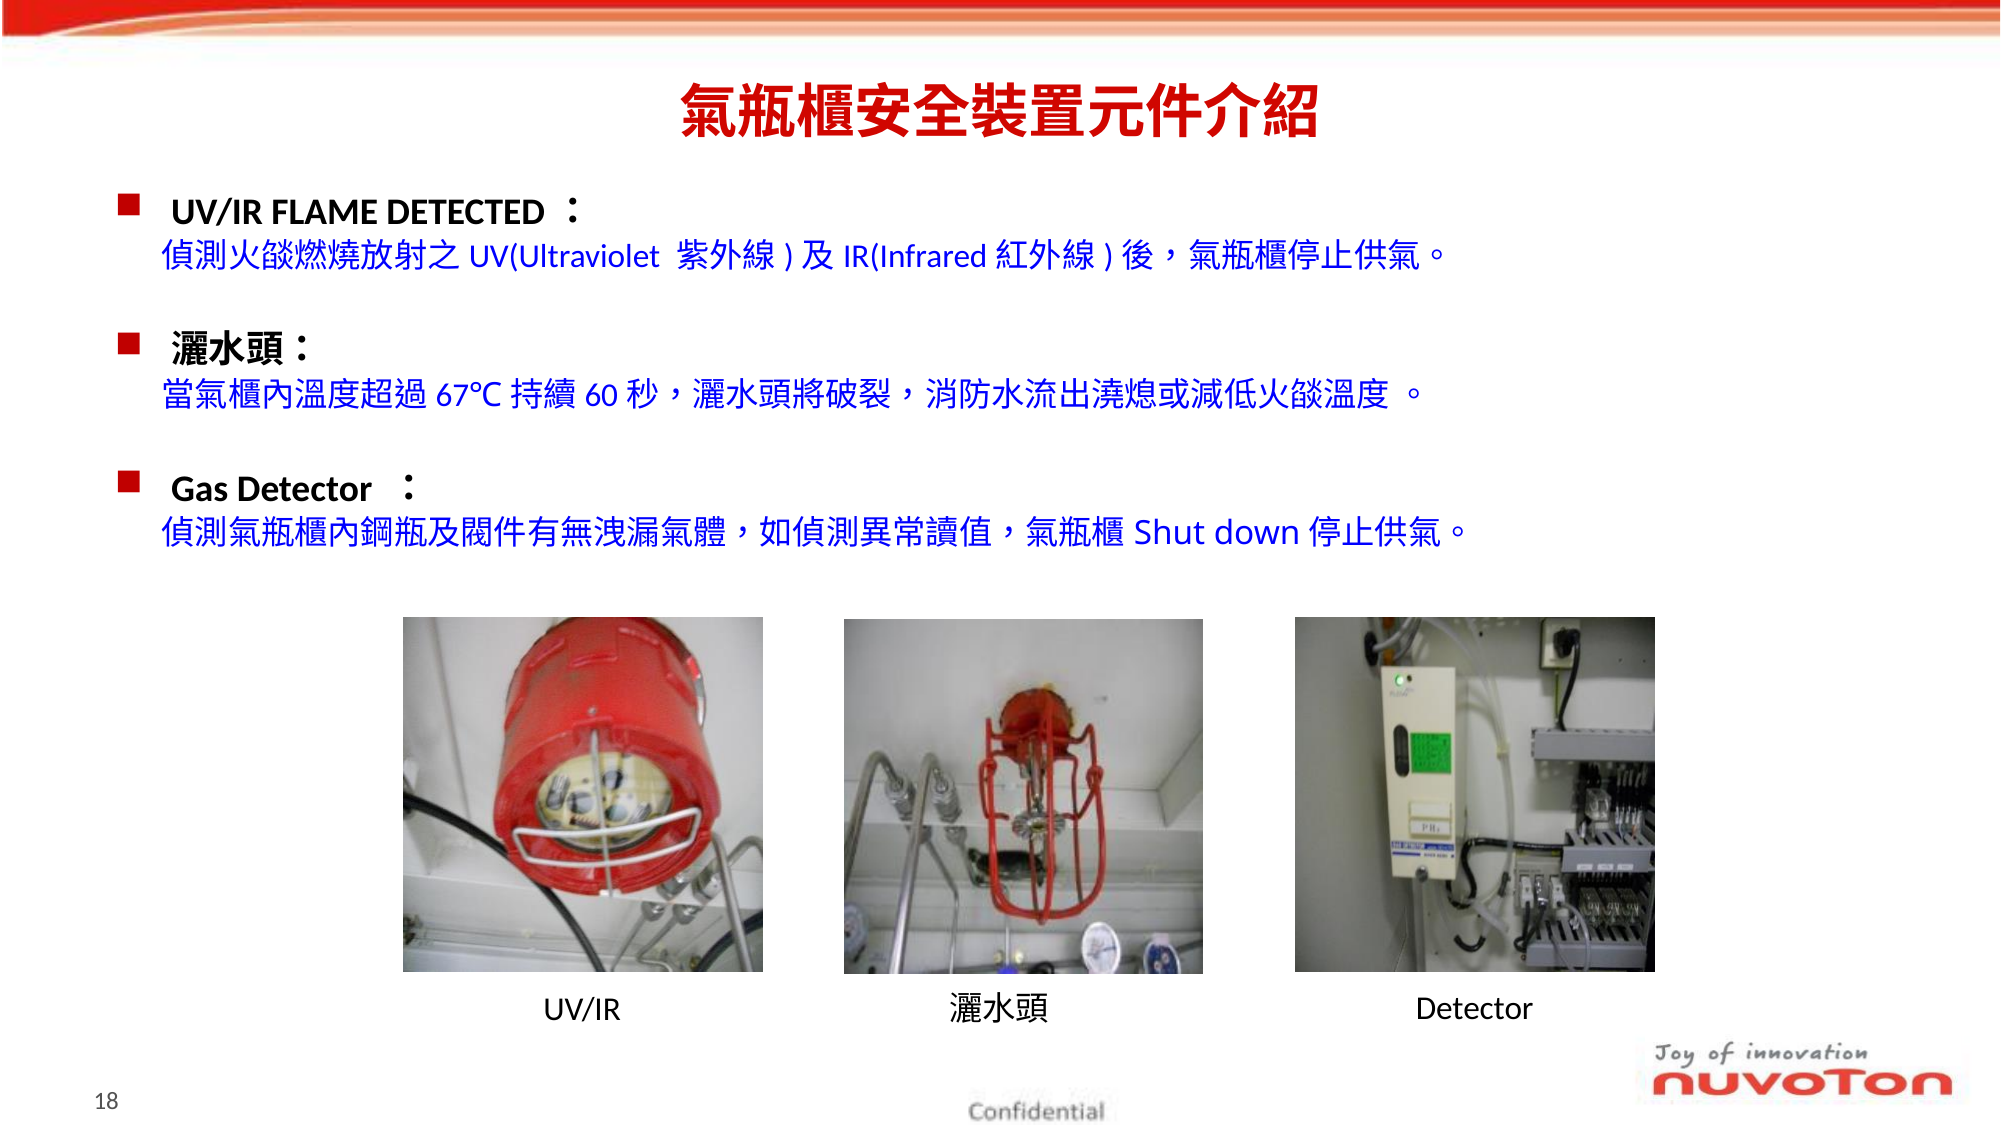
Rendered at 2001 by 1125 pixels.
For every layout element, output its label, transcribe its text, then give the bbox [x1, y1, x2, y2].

slide_number 17 [0, 1069, 213, 1125]
list UV/IR FLAME DETECTED： 偵測火燄燃燒放射之UV(Ultraviolet 紫外線)及IR(Infrared紅外線)後，氣瓶櫃停止供氣。 灑水頭： 當氣櫃內溫度超過67℃持續60秒，灑水頭將破裂，消防水流出澆熄或減低火燄溫度 。 Gas Detector ： 偵測氣瓶櫃內鋼瓶及閥件有無洩漏氣體，如偵測異常讀值，氣瓶櫃Shut down停止供氣。 [99, 184, 1900, 1005]
picture [2, 0, 2001, 1125]
text_box Detector [1295, 983, 1655, 1034]
text_box UV/IR [528, 980, 639, 1034]
title 氣瓶櫃安全裝置元件介紹 [99, 66, 1900, 149]
text_box 灑水頭 [934, 982, 1068, 1034]
